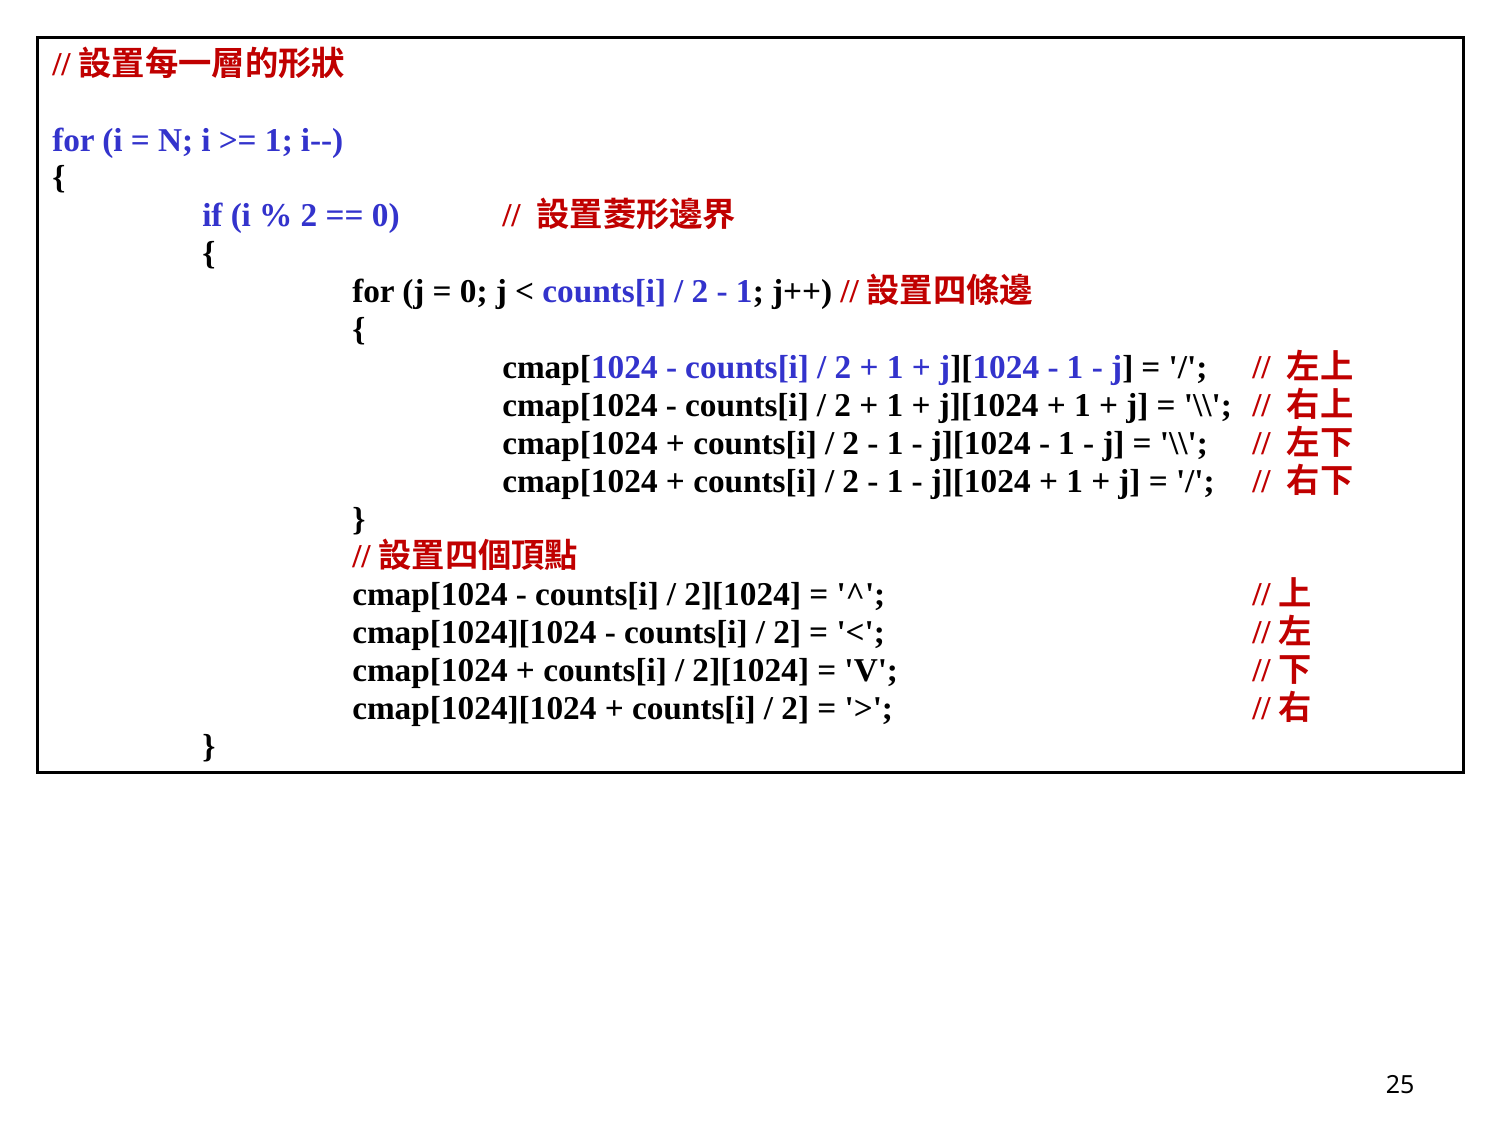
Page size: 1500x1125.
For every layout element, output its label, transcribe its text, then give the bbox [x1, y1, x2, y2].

text_box //設置每一層的形狀 for (i = N; i >= 1; i--) { if (i % 2 == 0) // 設置菱形邊界 { for (j = 0; j < counts[i] / 2 - 1; j++) //設置四條邊 { cmap[1024 - counts[i] / 2 + 1 + j][1024 - 1 - j] = '/'; // 左上 cmap[1024 - counts[i] / 2 + 1 + j][1024 + 1 + j] = '\\'; // 右上 cmap[1024 + counts[i] / 2 - 1 - j][1024 - 1 - j] = '\\'; // 左下 cmap[1024 + counts[i] / 2 - 1 - j][1024 + 1 + j] = '/'; // 右下 } //設置四個頂點 cmap[1024 - counts[i] / 2][1024] = '^'; //上 cmap[1024][1024 - counts[i] / 2] = '<'; //左 cmap[1024 + counts[i] / 2][1024] = 'V'; //下 cmap[1024][1024 + counts[i] / 2] = '>'; //右 } [37, 37, 1464, 773]
